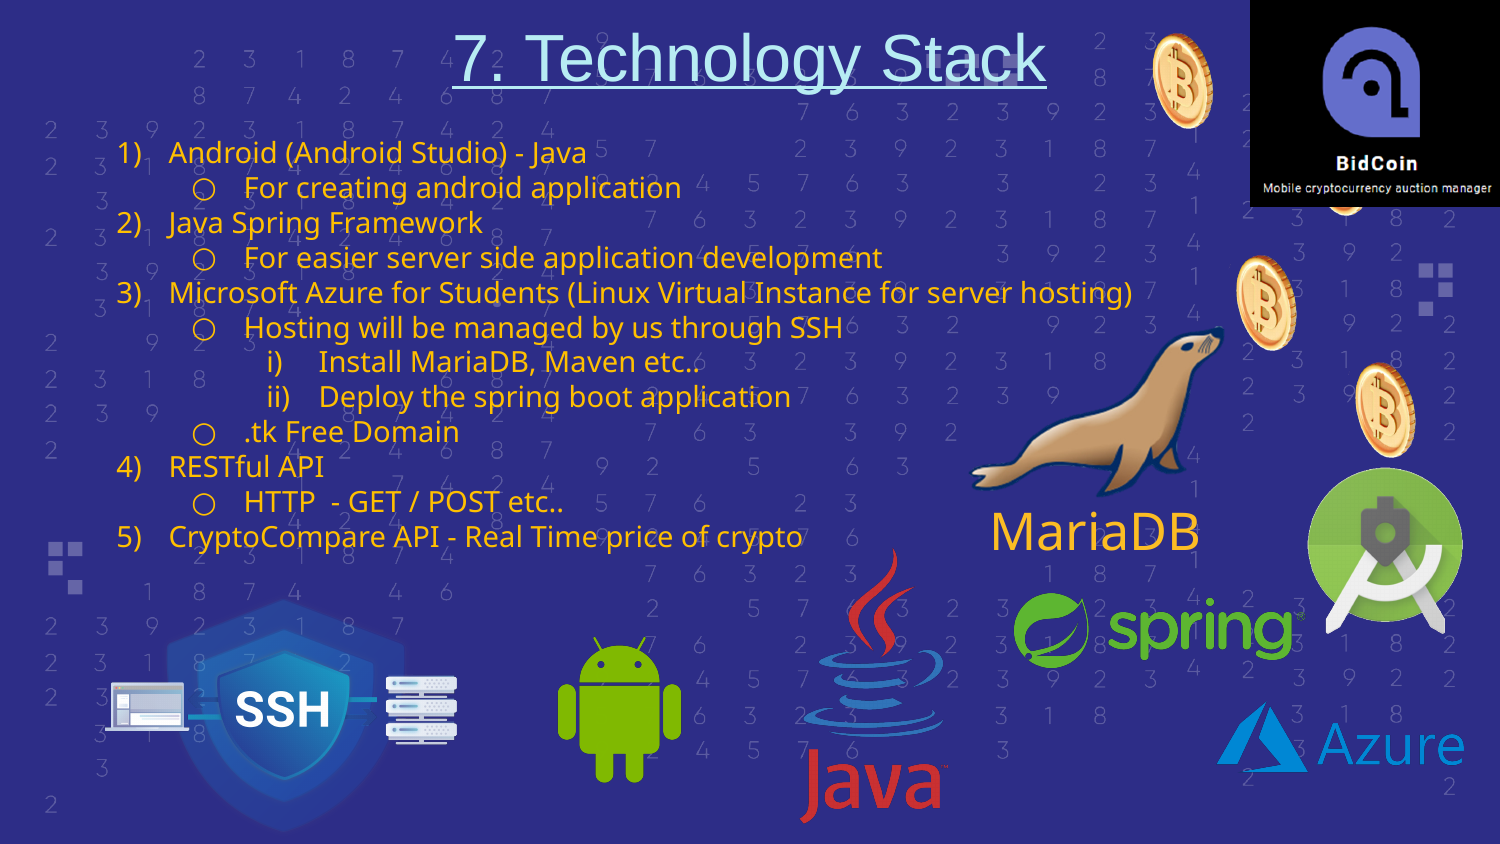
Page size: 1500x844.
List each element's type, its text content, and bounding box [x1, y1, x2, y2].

text_box Android (Android Studio) - Java For creating android application Java Spring Framework For easier server side application development Microsoft Azure for Students (Linux Virtual Instance for server hosting) Hosting will be managed by us through SSH Install MariaDB, Maven etc.. Deploy the spring boot application .tk Free Domain RESTful API HTTP - GET / POST etc.. CryptoCompare API - Real Time price of crypto [78, 119, 1213, 569]
picture [45, 0, 1500, 844]
text_box 7. Technology Stack [0, 0, 1247, 110]
